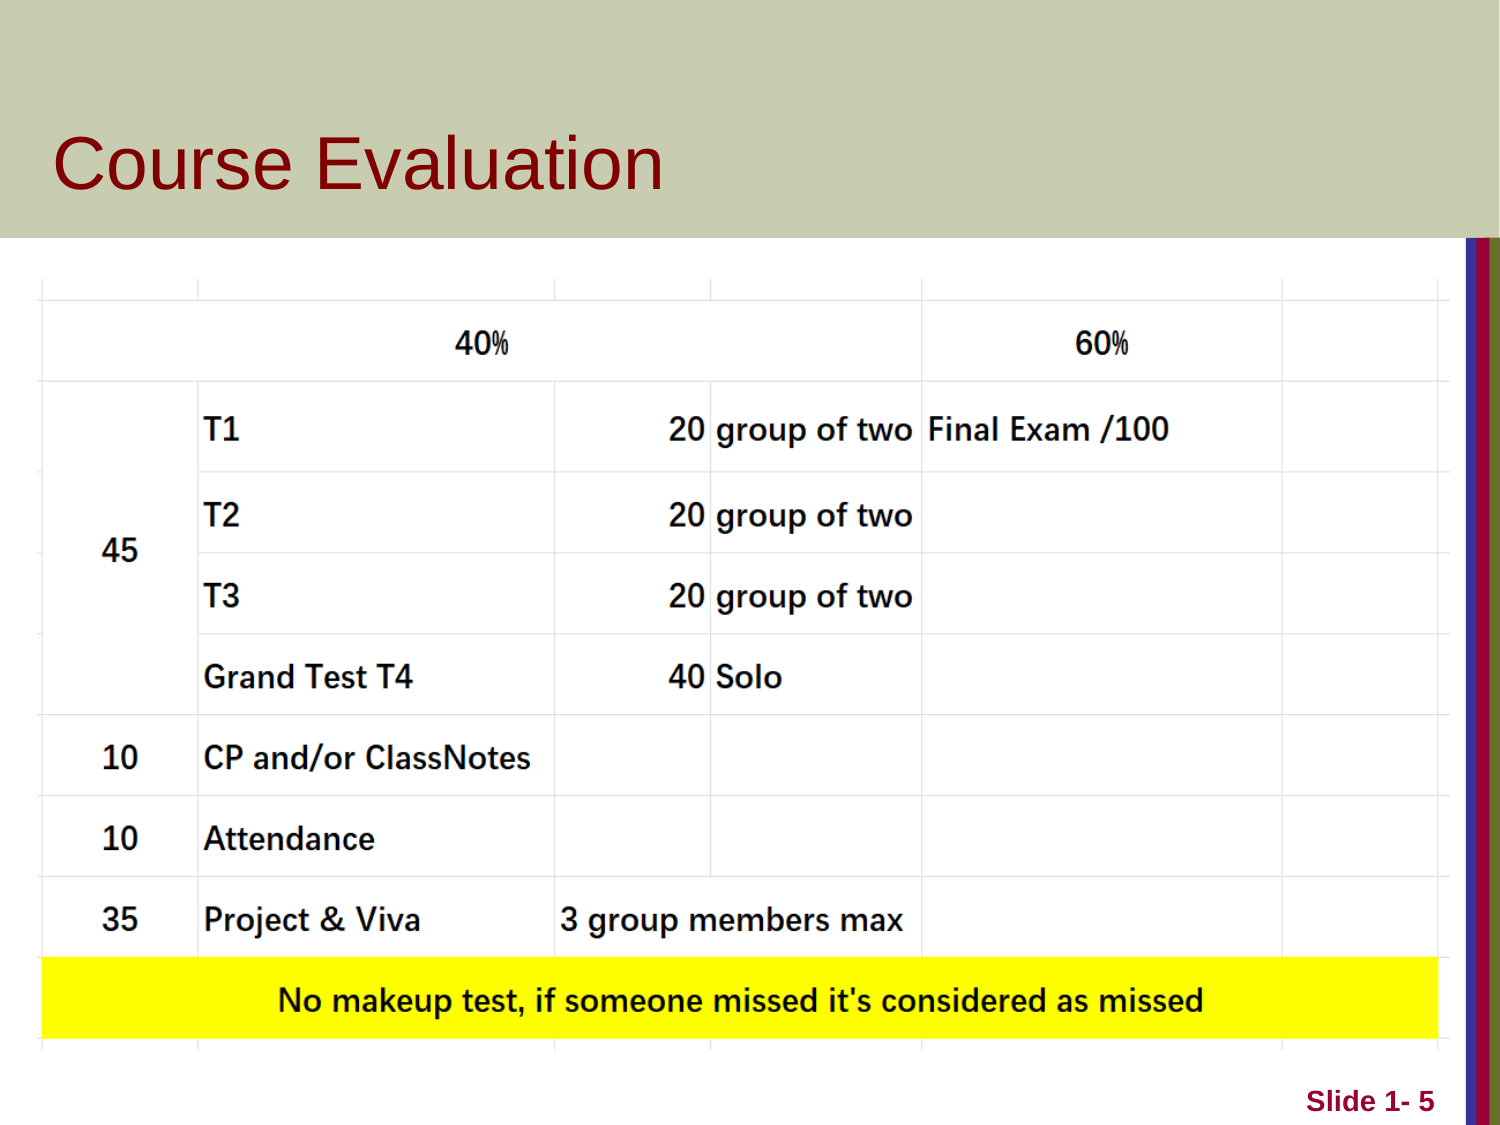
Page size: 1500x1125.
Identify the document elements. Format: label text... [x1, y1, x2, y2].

picture [37, 278, 1451, 1051]
title Course Evaluation [37, 49, 1317, 213]
slide_number Slide 1- 5 [1137, 1057, 1451, 1125]
